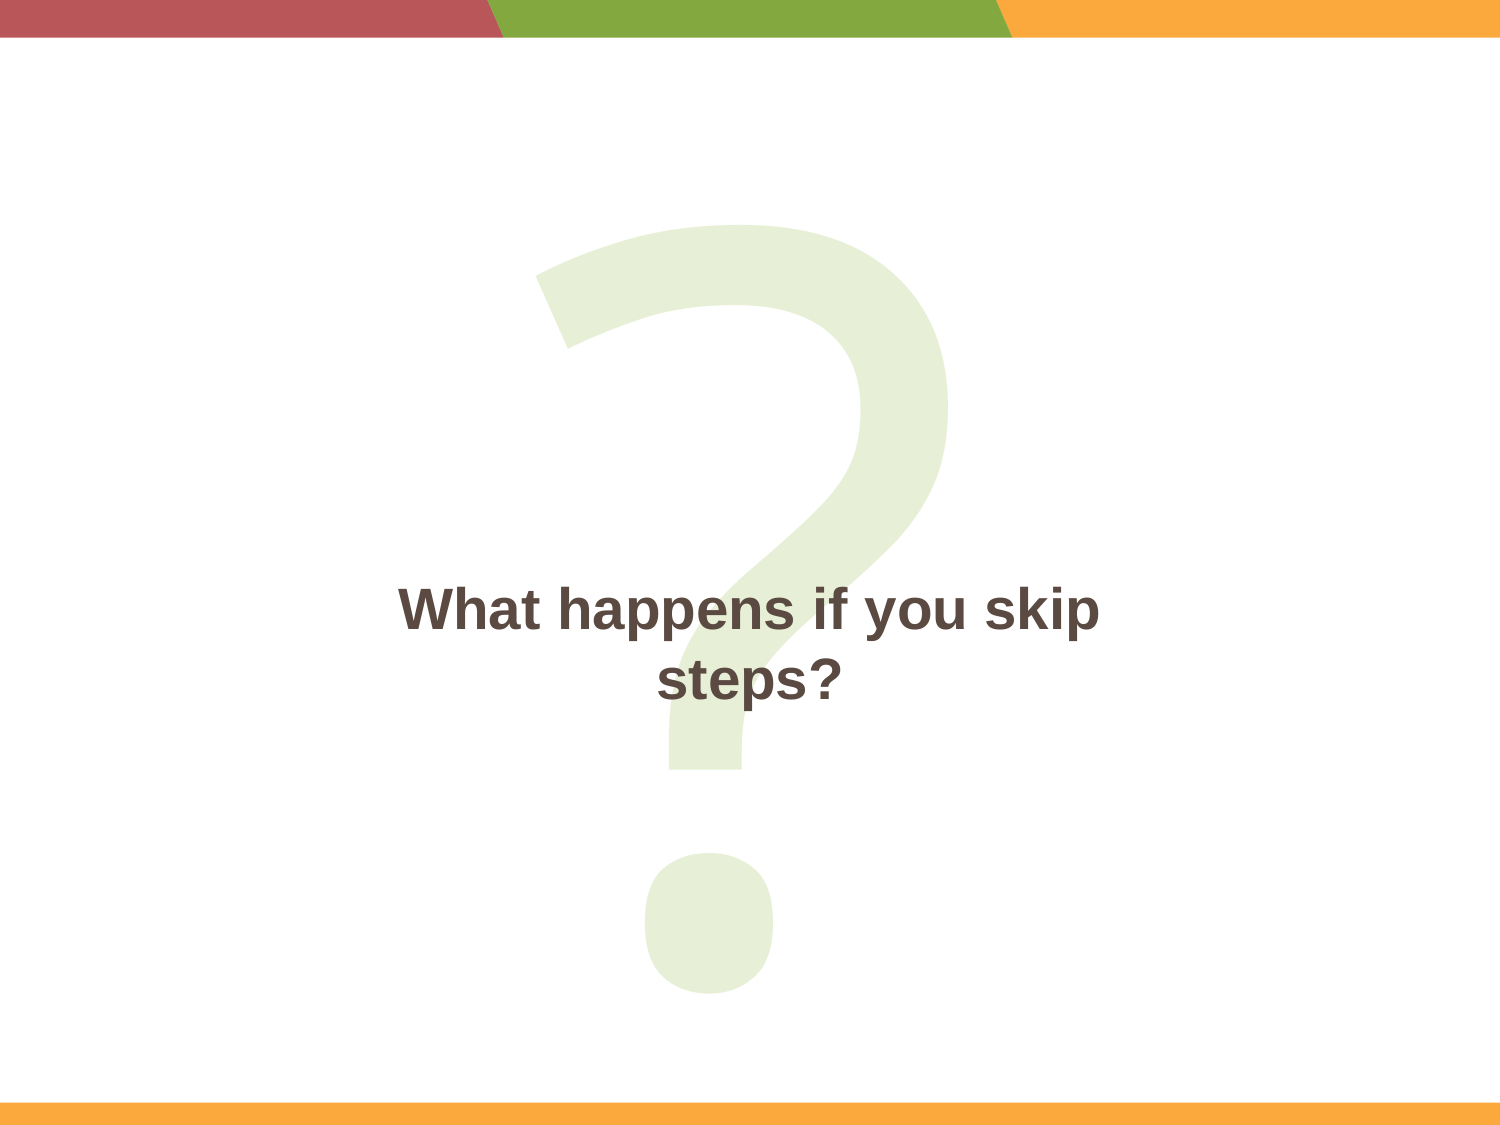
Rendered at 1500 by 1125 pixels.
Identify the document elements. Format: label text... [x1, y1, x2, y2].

text_box ? [508, 0, 991, 563]
text_box What happens if you skip steps? [383, 563, 1117, 718]
text_box ? [508, 718, 991, 1125]
